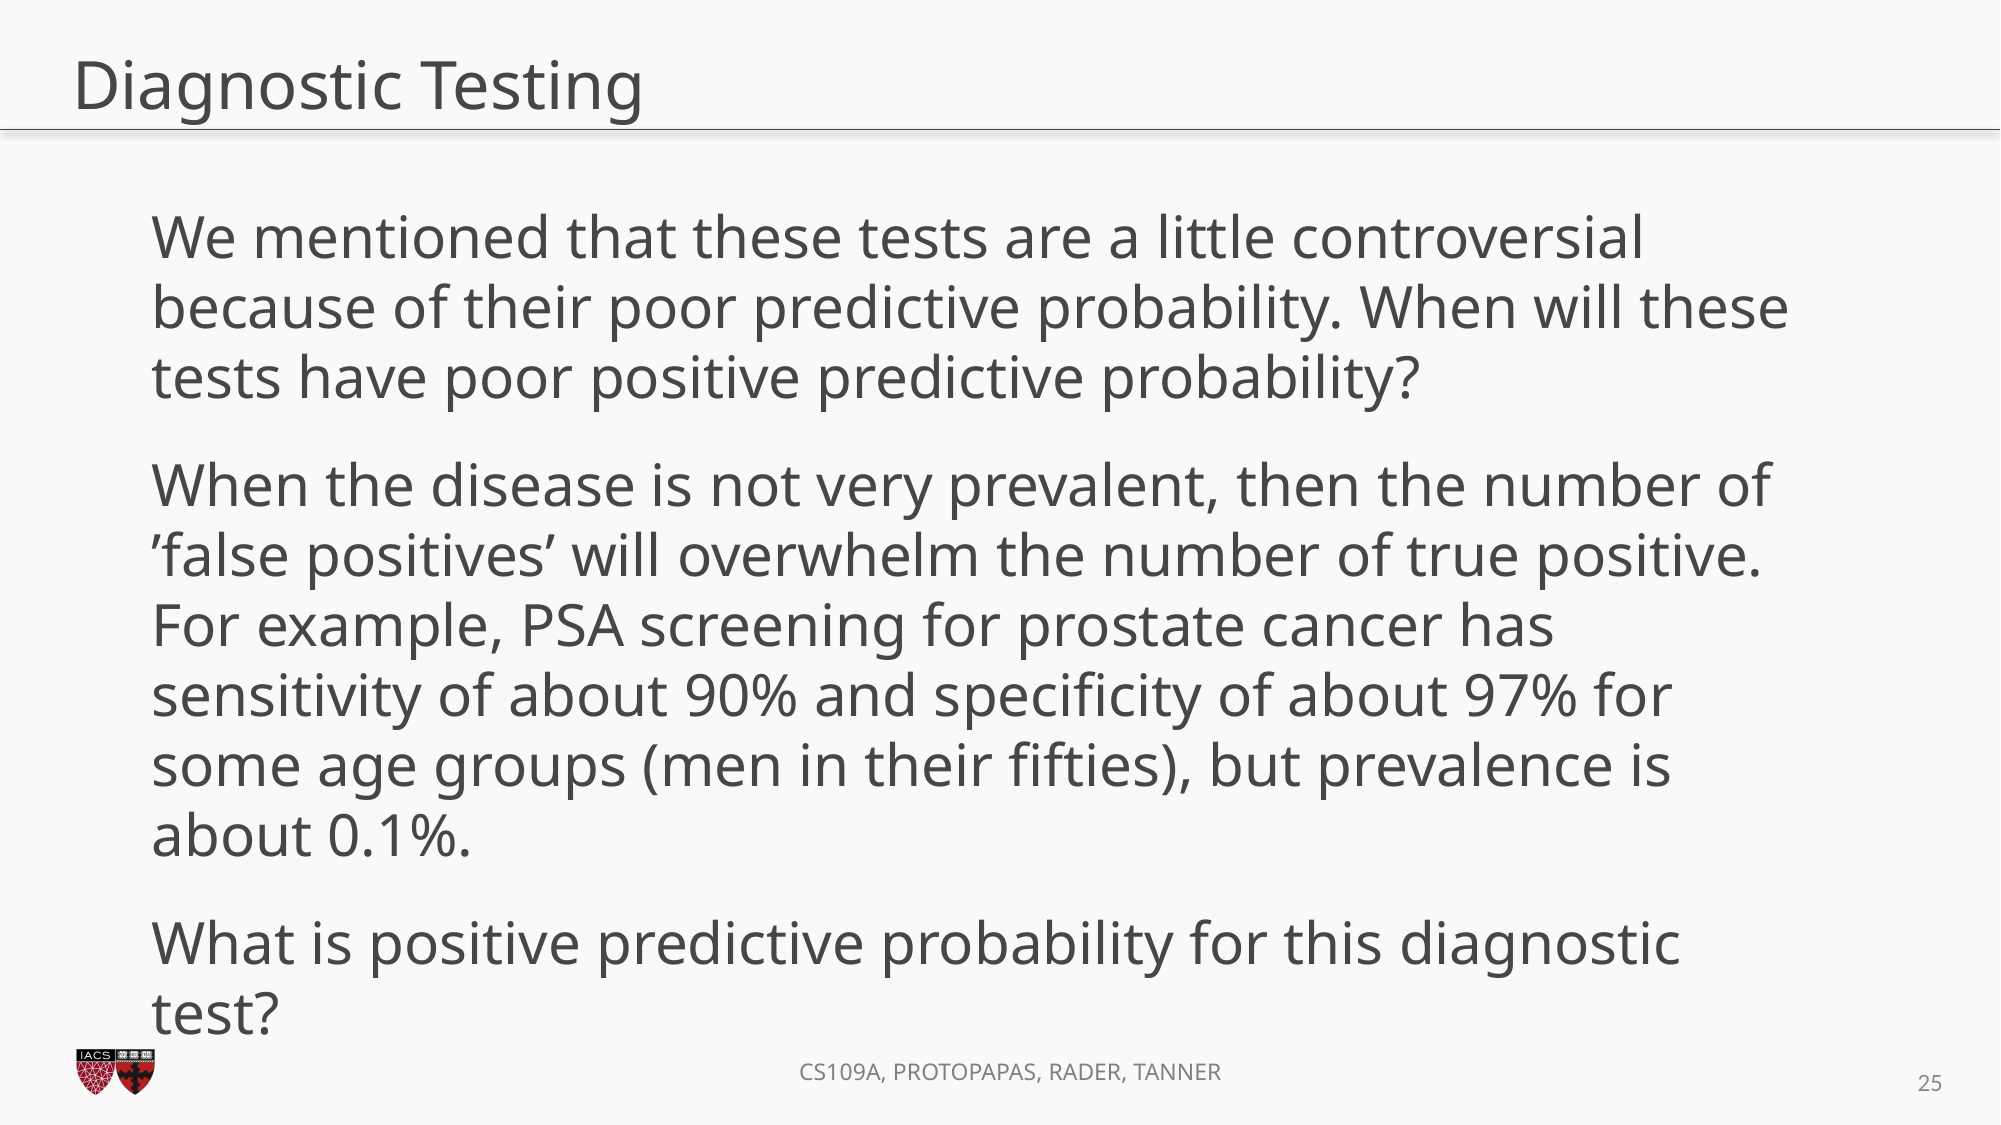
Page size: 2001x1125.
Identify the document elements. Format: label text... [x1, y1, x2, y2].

picture [75, 1049, 155, 1095]
list We mentioned that these tests are a little controversial because of their poor predictive probability. When will these tests have poor positive predictive probability? When the disease is not very prevalent, then the number of ’false positives’ will overwhelm the number of true positive. For example, PSA screening for prostate cancer has sensitivity of about 90% and specificity of about 97% for some age groups (men in their fifties), but prevalence is about 0.1%. What is positive predictive probability for this diagnostic test? [136, 193, 1831, 968]
title Diagnostic Testing [57, 35, 1943, 162]
